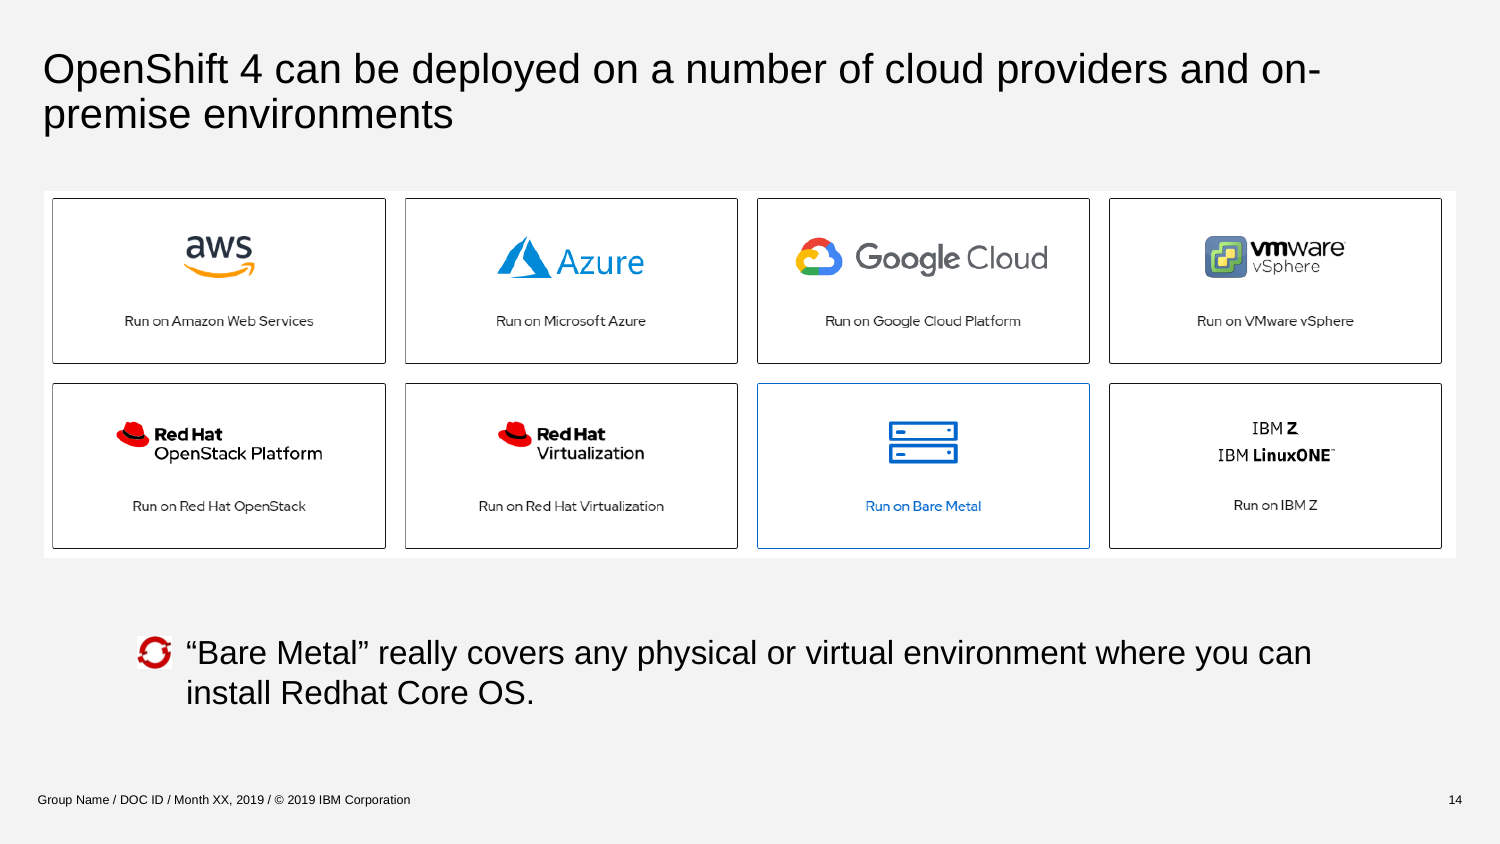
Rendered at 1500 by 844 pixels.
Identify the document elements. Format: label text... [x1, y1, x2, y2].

text_box OpenShift 4 can be deployed on a number of cloud providers and on-premise environments [42, 47, 1463, 180]
picture [44, 191, 1456, 558]
footer Group Name / DOC ID / Month XX, 2019 / © 2019 IBM Corporation [37, 785, 713, 813]
slide_number 14 [1162, 785, 1463, 813]
text_box “Bare Metal” really covers any physical or virtual environment where you can install Redhat Core OS. [171, 623, 1335, 719]
picture [137, 635, 172, 669]
